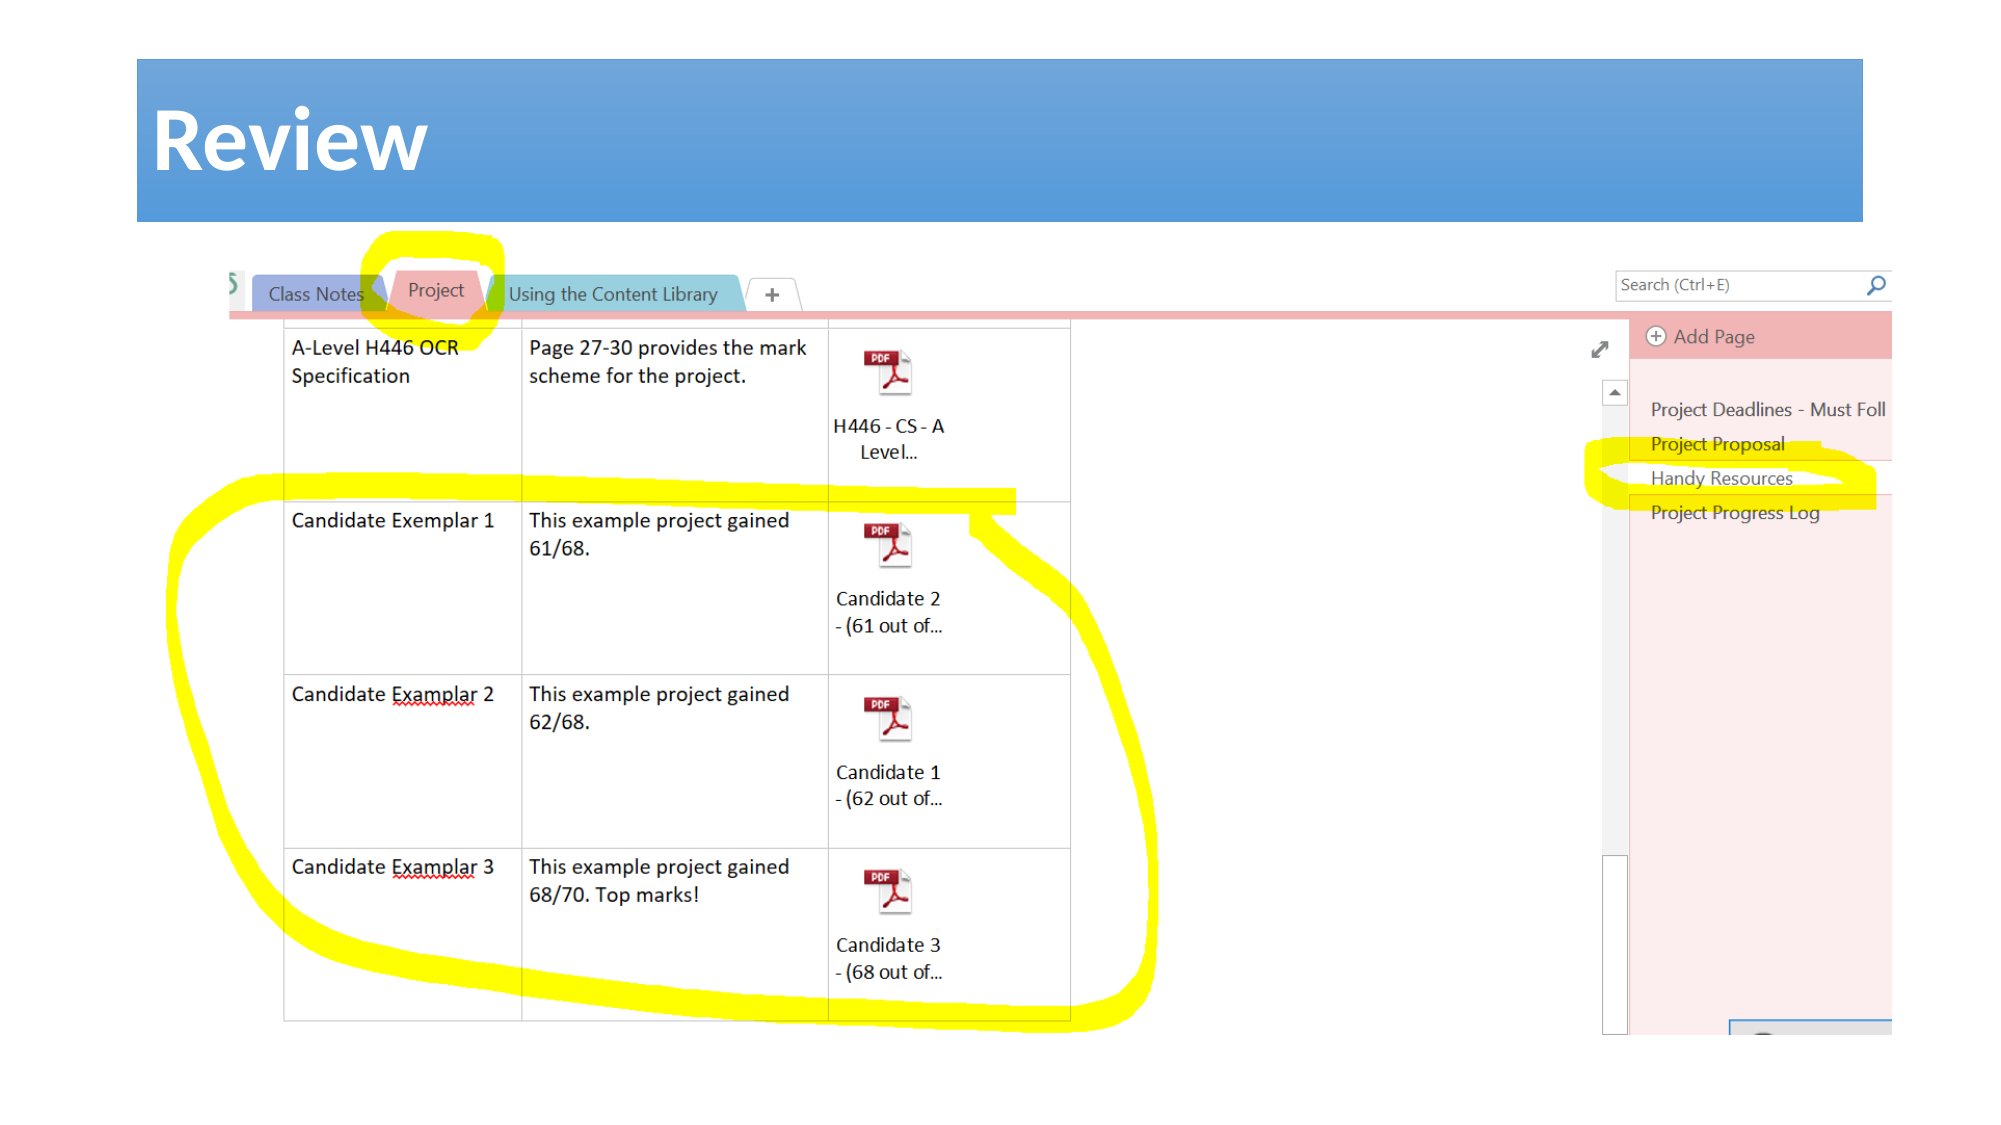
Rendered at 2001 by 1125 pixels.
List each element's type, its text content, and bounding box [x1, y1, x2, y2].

picture [166, 231, 1892, 1035]
title Review [137, 59, 1863, 222]
